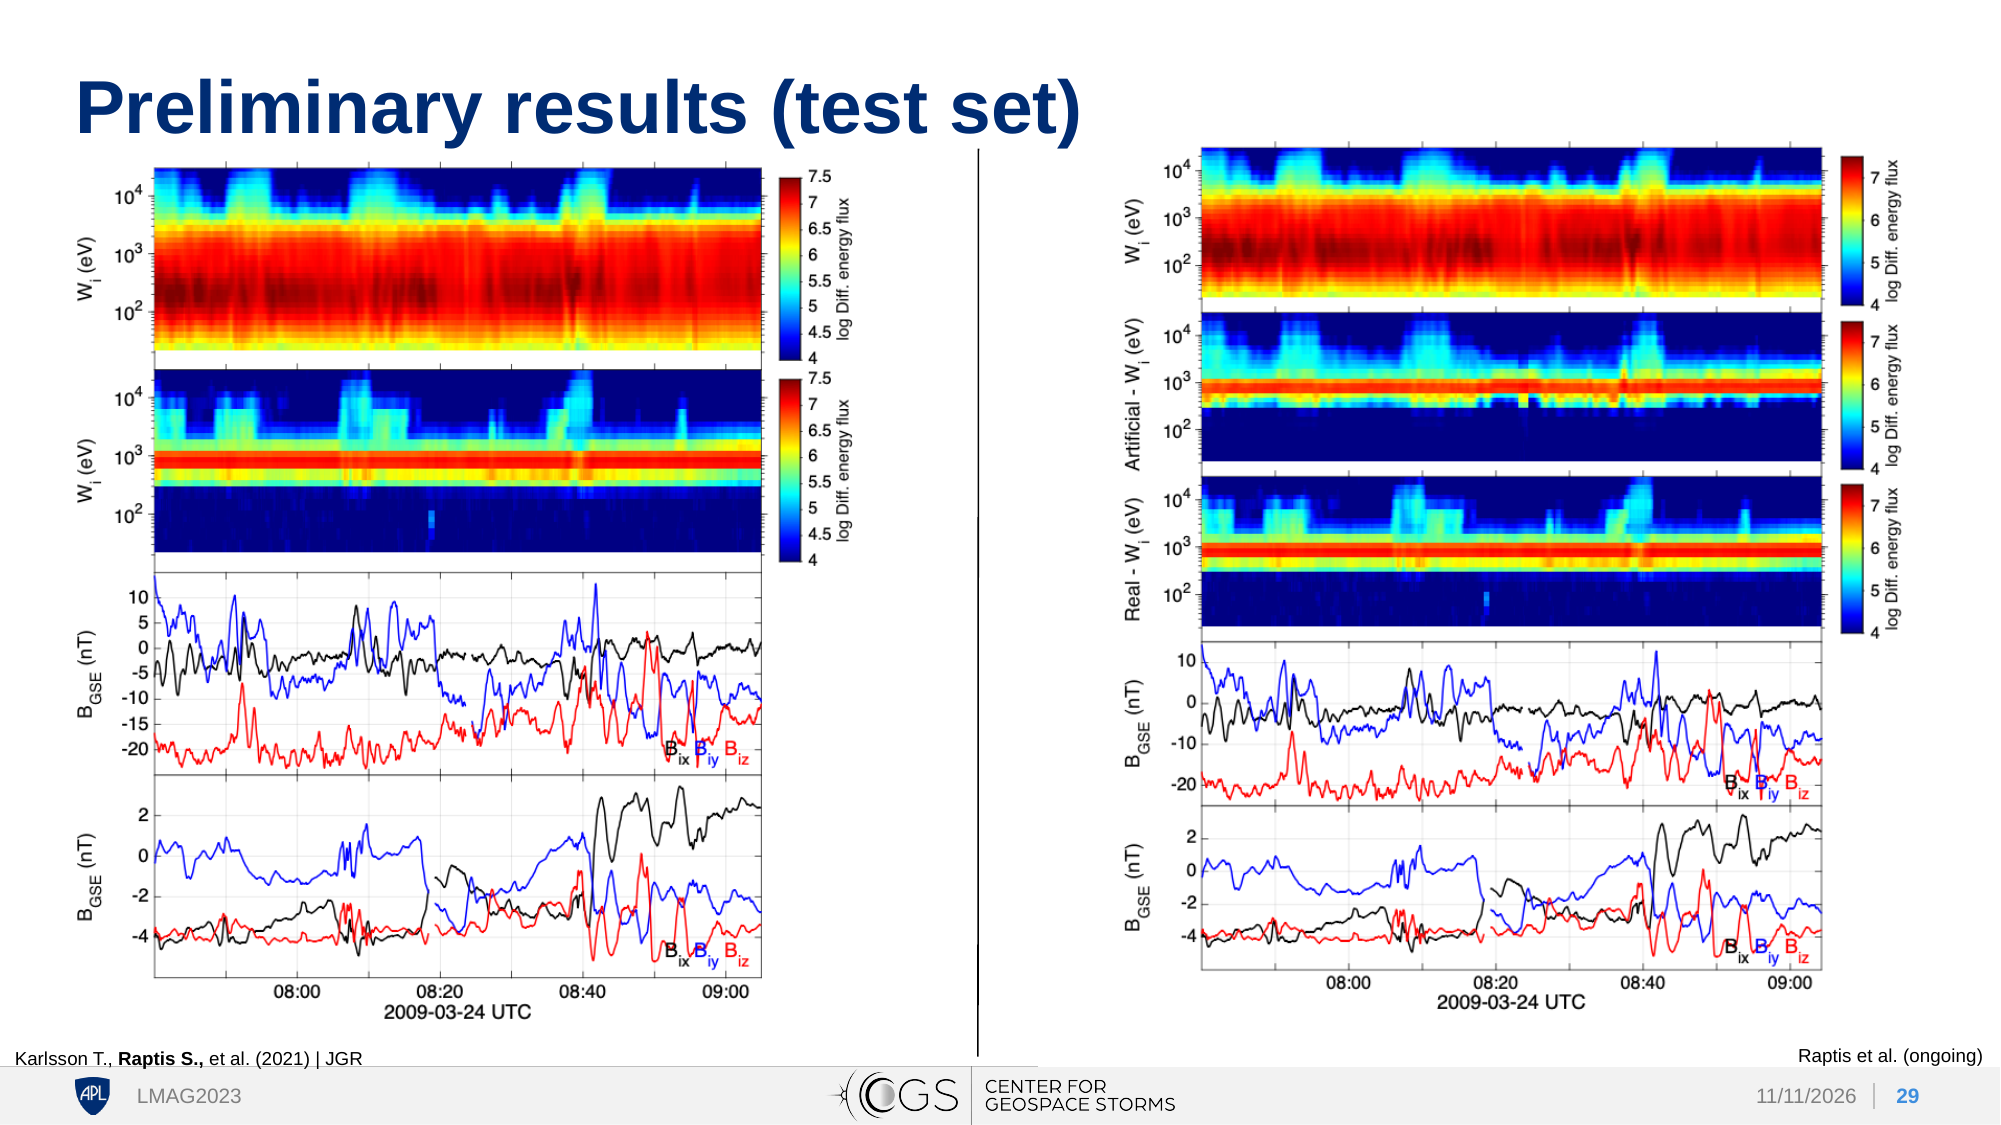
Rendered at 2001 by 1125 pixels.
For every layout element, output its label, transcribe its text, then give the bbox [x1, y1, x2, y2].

title Preliminary results (test set) [75, 68, 1925, 194]
picture [824, 100, 2000, 1125]
text_box Raptis et al. (ongoing) [1783, 1067, 2000, 1074]
text_box Karlsson T., Raptis S., et al. (2021) | JGR [0, 1039, 500, 1077]
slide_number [1646, 1067, 1872, 1125]
slide_number 29 [1876, 1074, 1940, 1125]
picture [74, 159, 855, 1022]
footer LMAG2023 [121, 1066, 647, 1125]
